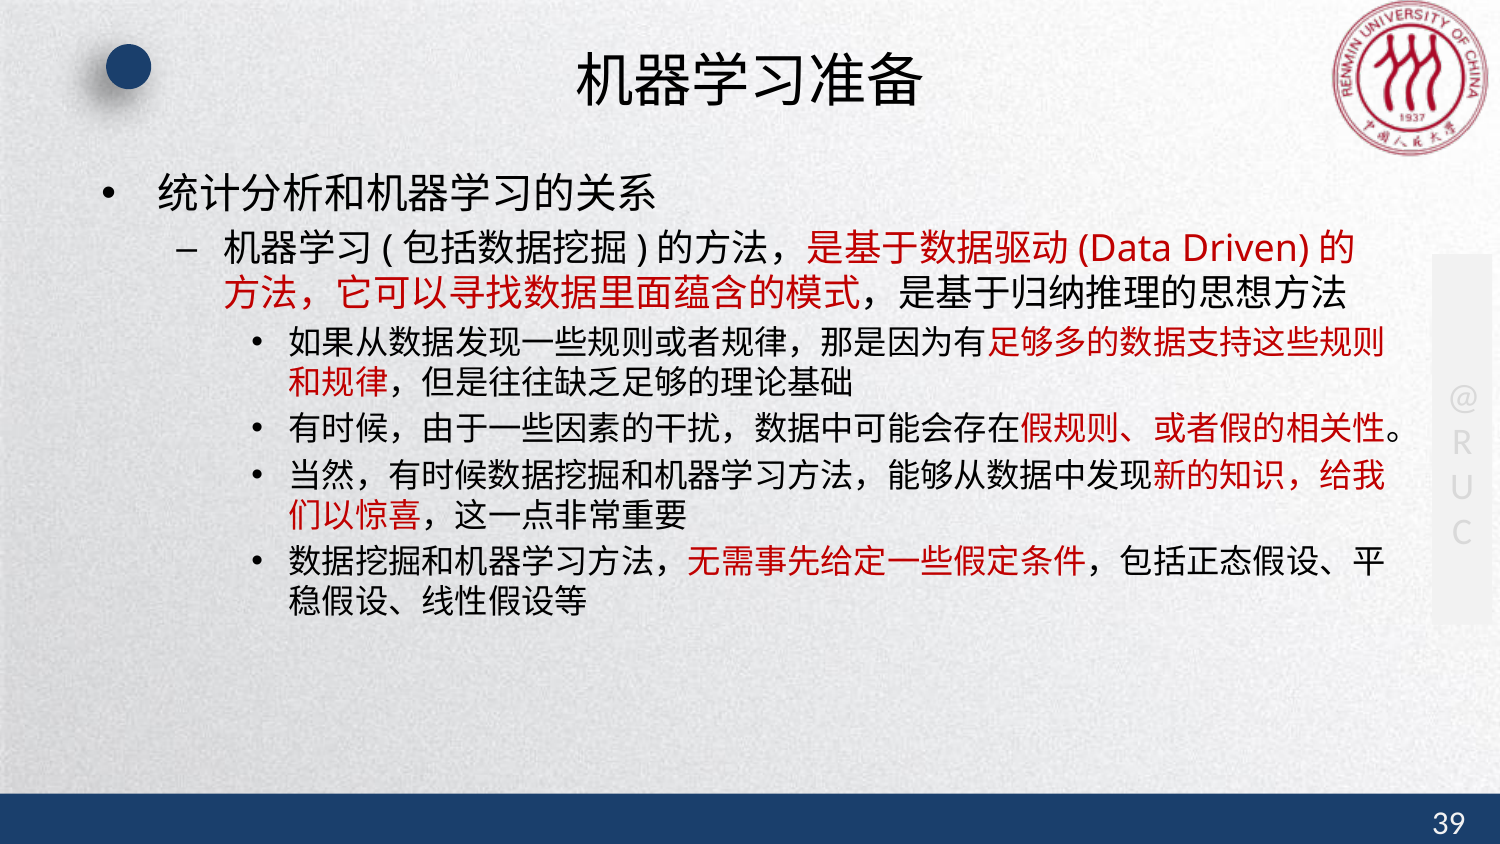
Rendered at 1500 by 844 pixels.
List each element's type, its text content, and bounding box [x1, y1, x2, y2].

picture [0, 0, 1500, 793]
text_box 统计分析和机器学习的关系 机器学习(包括数据挖掘)的方法，是基于数据驱动(Data Driven)的方法，它可以寻找数据里面蕴含的模式，是基于归纳推理的思想方法 如果从数据发现一些规则或者规律，那是因为有足够多的数据支持这些规则和规律，但是往往缺乏足够的理论基础 有时候，由于一些因素的干扰，数据中可能会存在假规则、或者假的相关性。 当然，有时候数据挖掘和机器学习方法，能够从数据中发现新的知识，给我们以惊喜，这一点非常重要 数据挖掘和机器学习方法，无需事先给定一些假定条件，包括正态假设、平稳假设、线性假设等 [86, 159, 1404, 779]
title 机器学习准备 [243, 33, 1257, 122]
